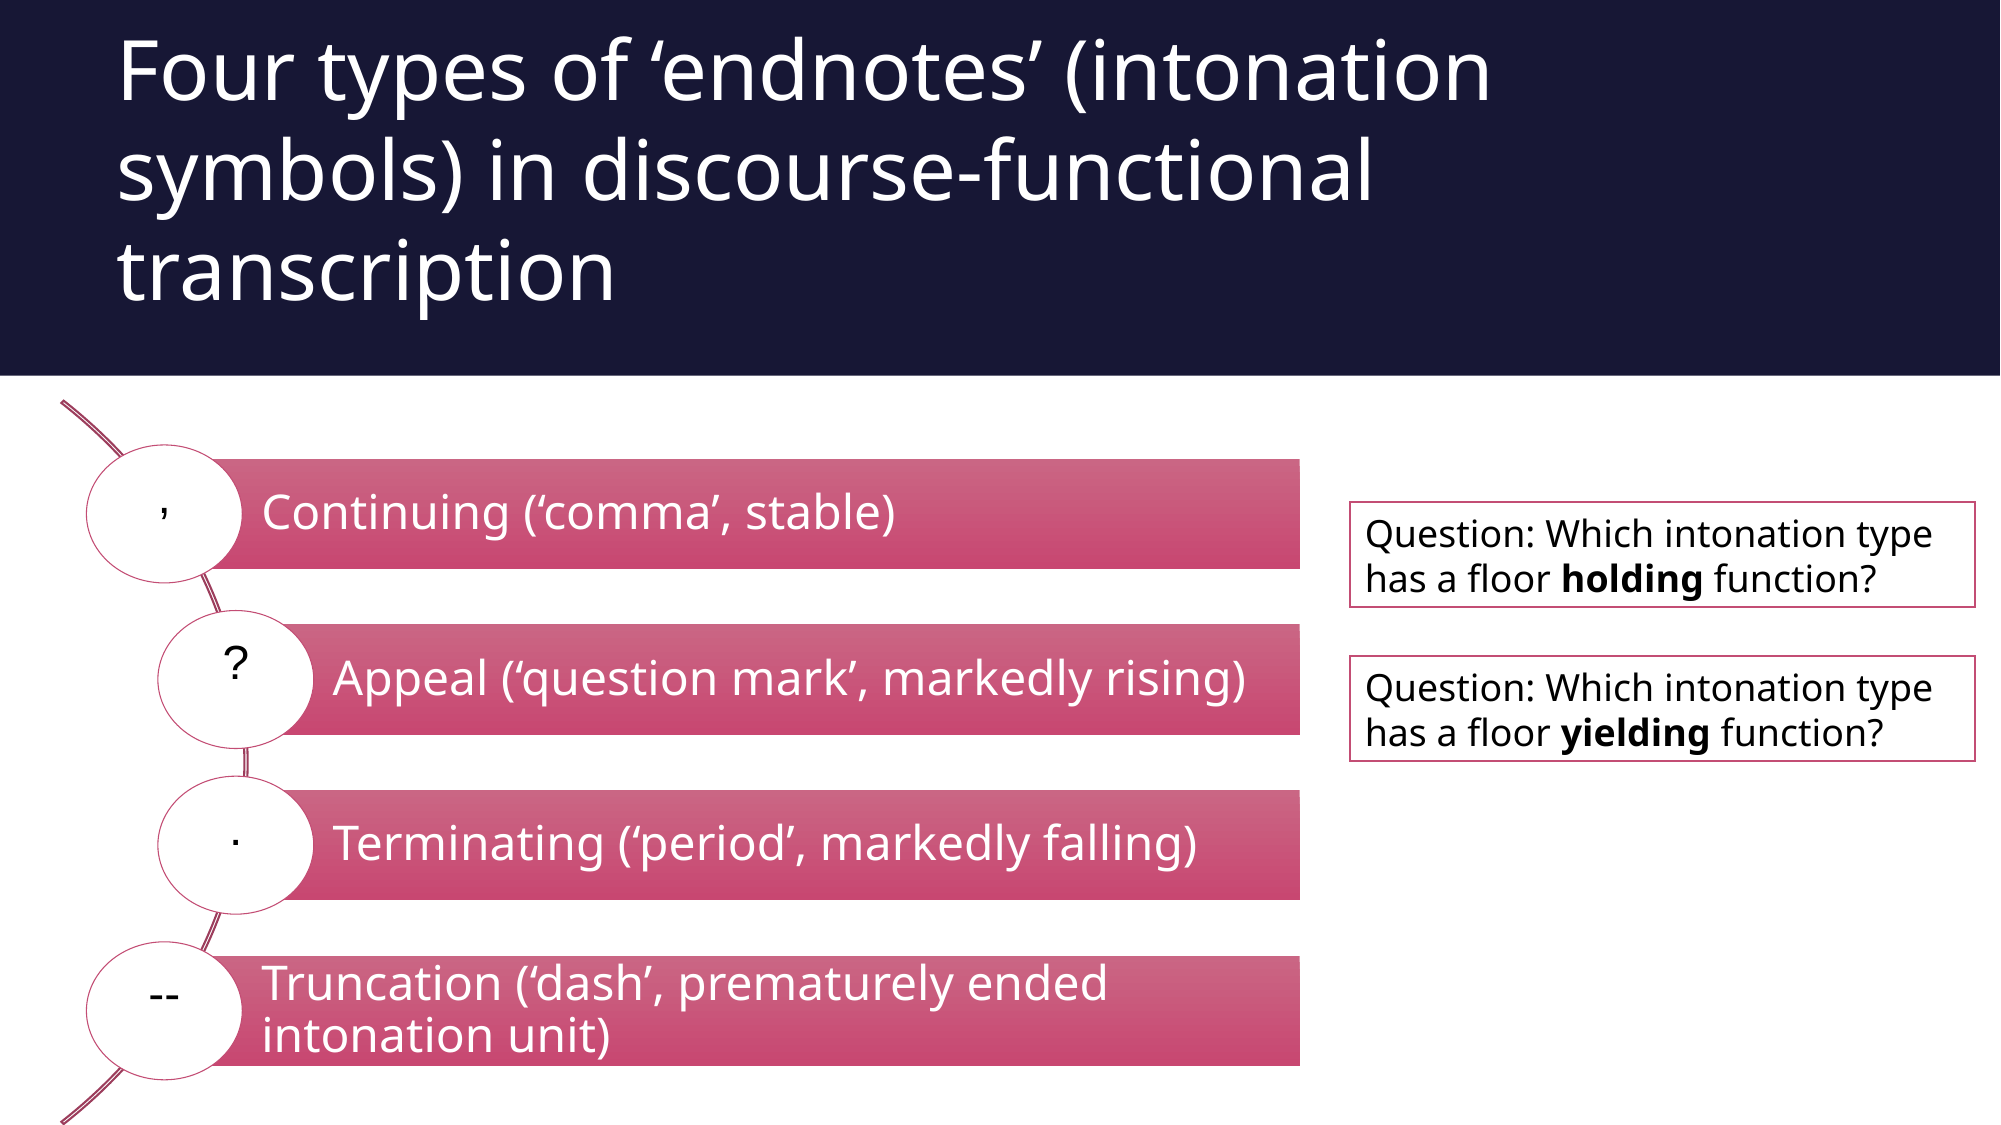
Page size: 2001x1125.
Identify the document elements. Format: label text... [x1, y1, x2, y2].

text_box Question: Which intonation type has a floor holding function? [1349, 501, 1976, 608]
text_box Question: Which intonation type has a floor yielding function? [1349, 655, 1976, 762]
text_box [0, 279, 1300, 1125]
title Four types of ‘endnotes’ (intonation symbols) in discourse-functional transcription [101, 86, 1752, 325]
